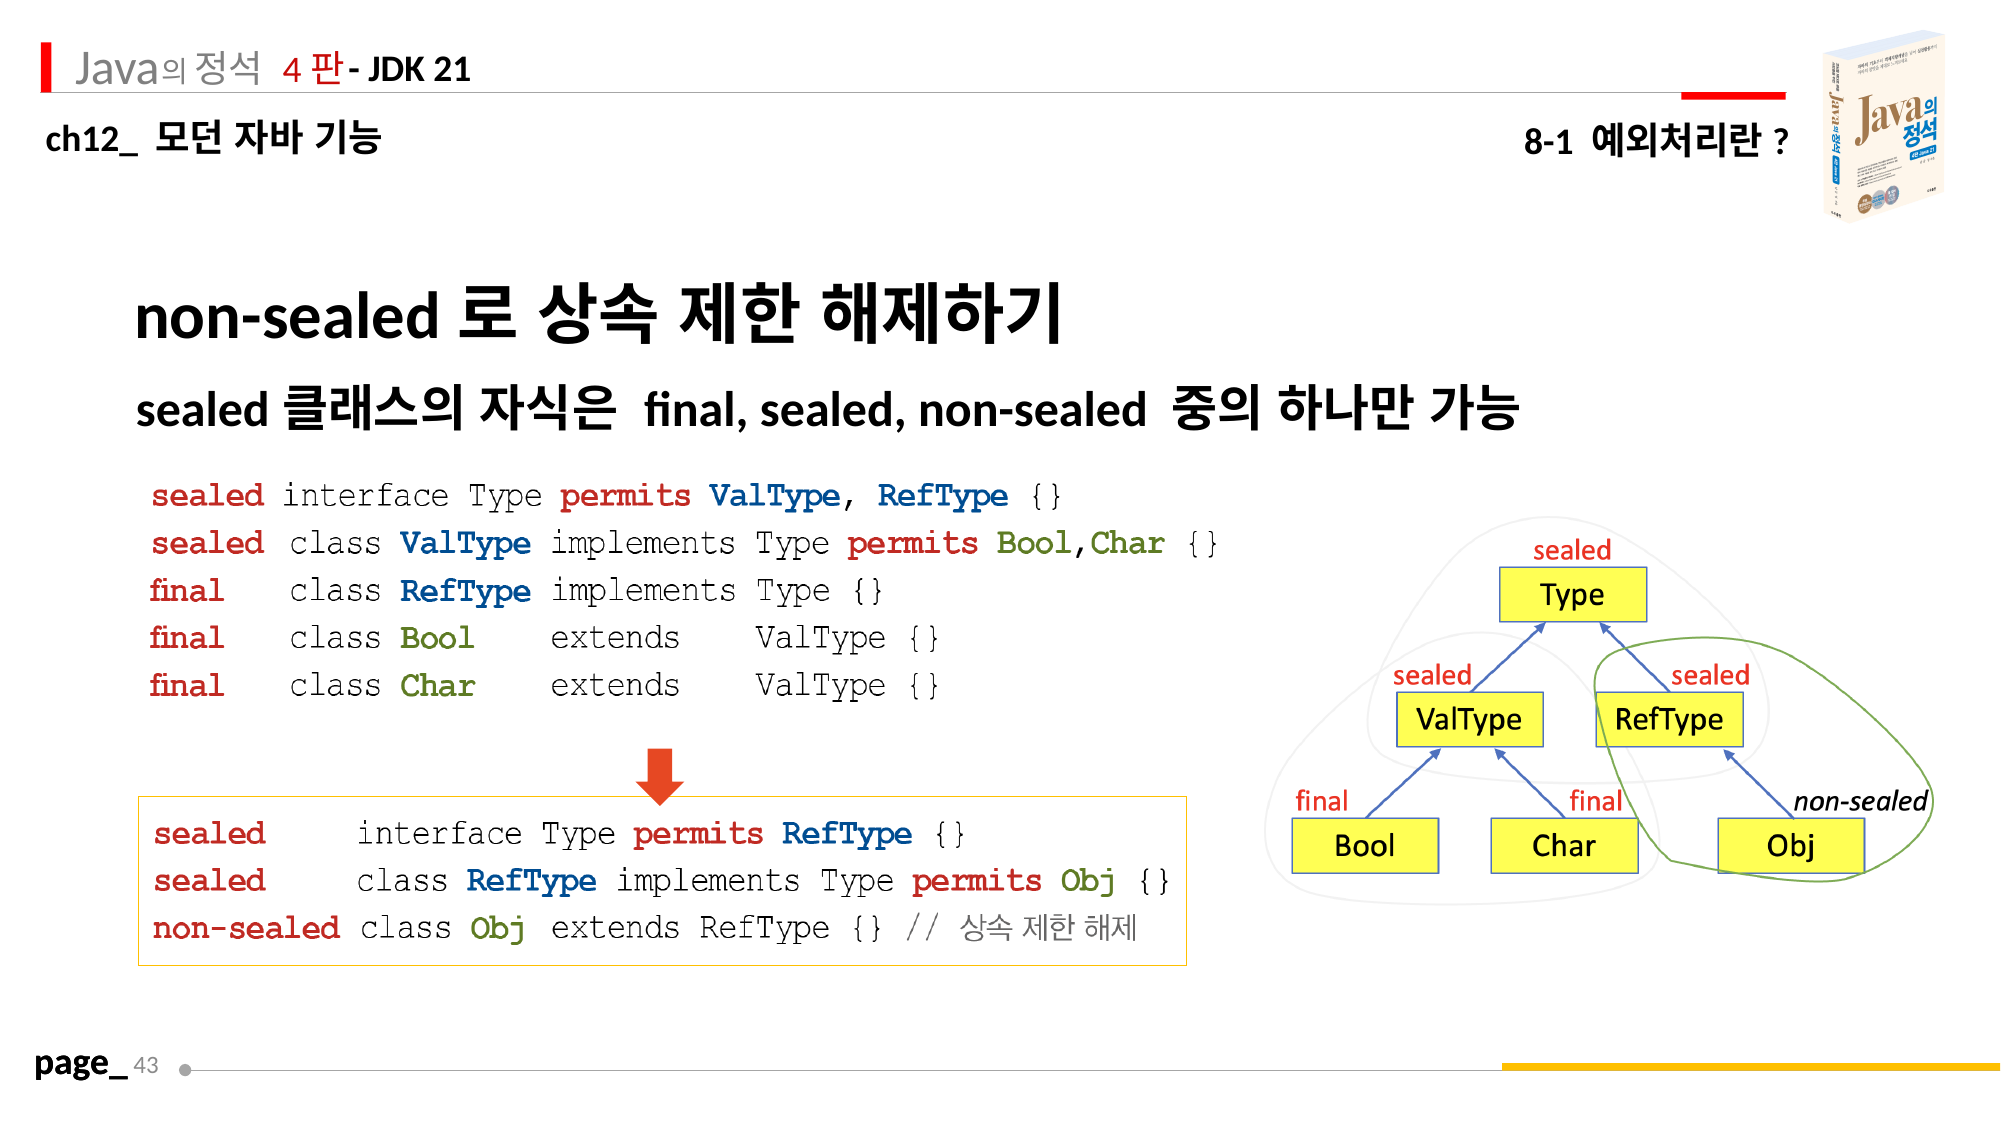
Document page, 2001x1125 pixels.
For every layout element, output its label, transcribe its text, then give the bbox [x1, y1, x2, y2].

slide_number 43 [106, 1033, 174, 1094]
text_box non-sealed로 상속 제한 해제하기 [119, 264, 1952, 359]
picture [1819, 26, 1950, 228]
text_box page_ [19, 1030, 145, 1090]
text_box sealed클래스의 자식은 final, sealed, non-sealed 중의 하나만 가능 [121, 368, 1796, 444]
picture [138, 796, 1187, 966]
picture [1258, 509, 1939, 909]
picture [125, 467, 1247, 719]
text_box [632, 747, 687, 796]
text_box 8-1 예외처리란? [1415, 109, 1805, 169]
